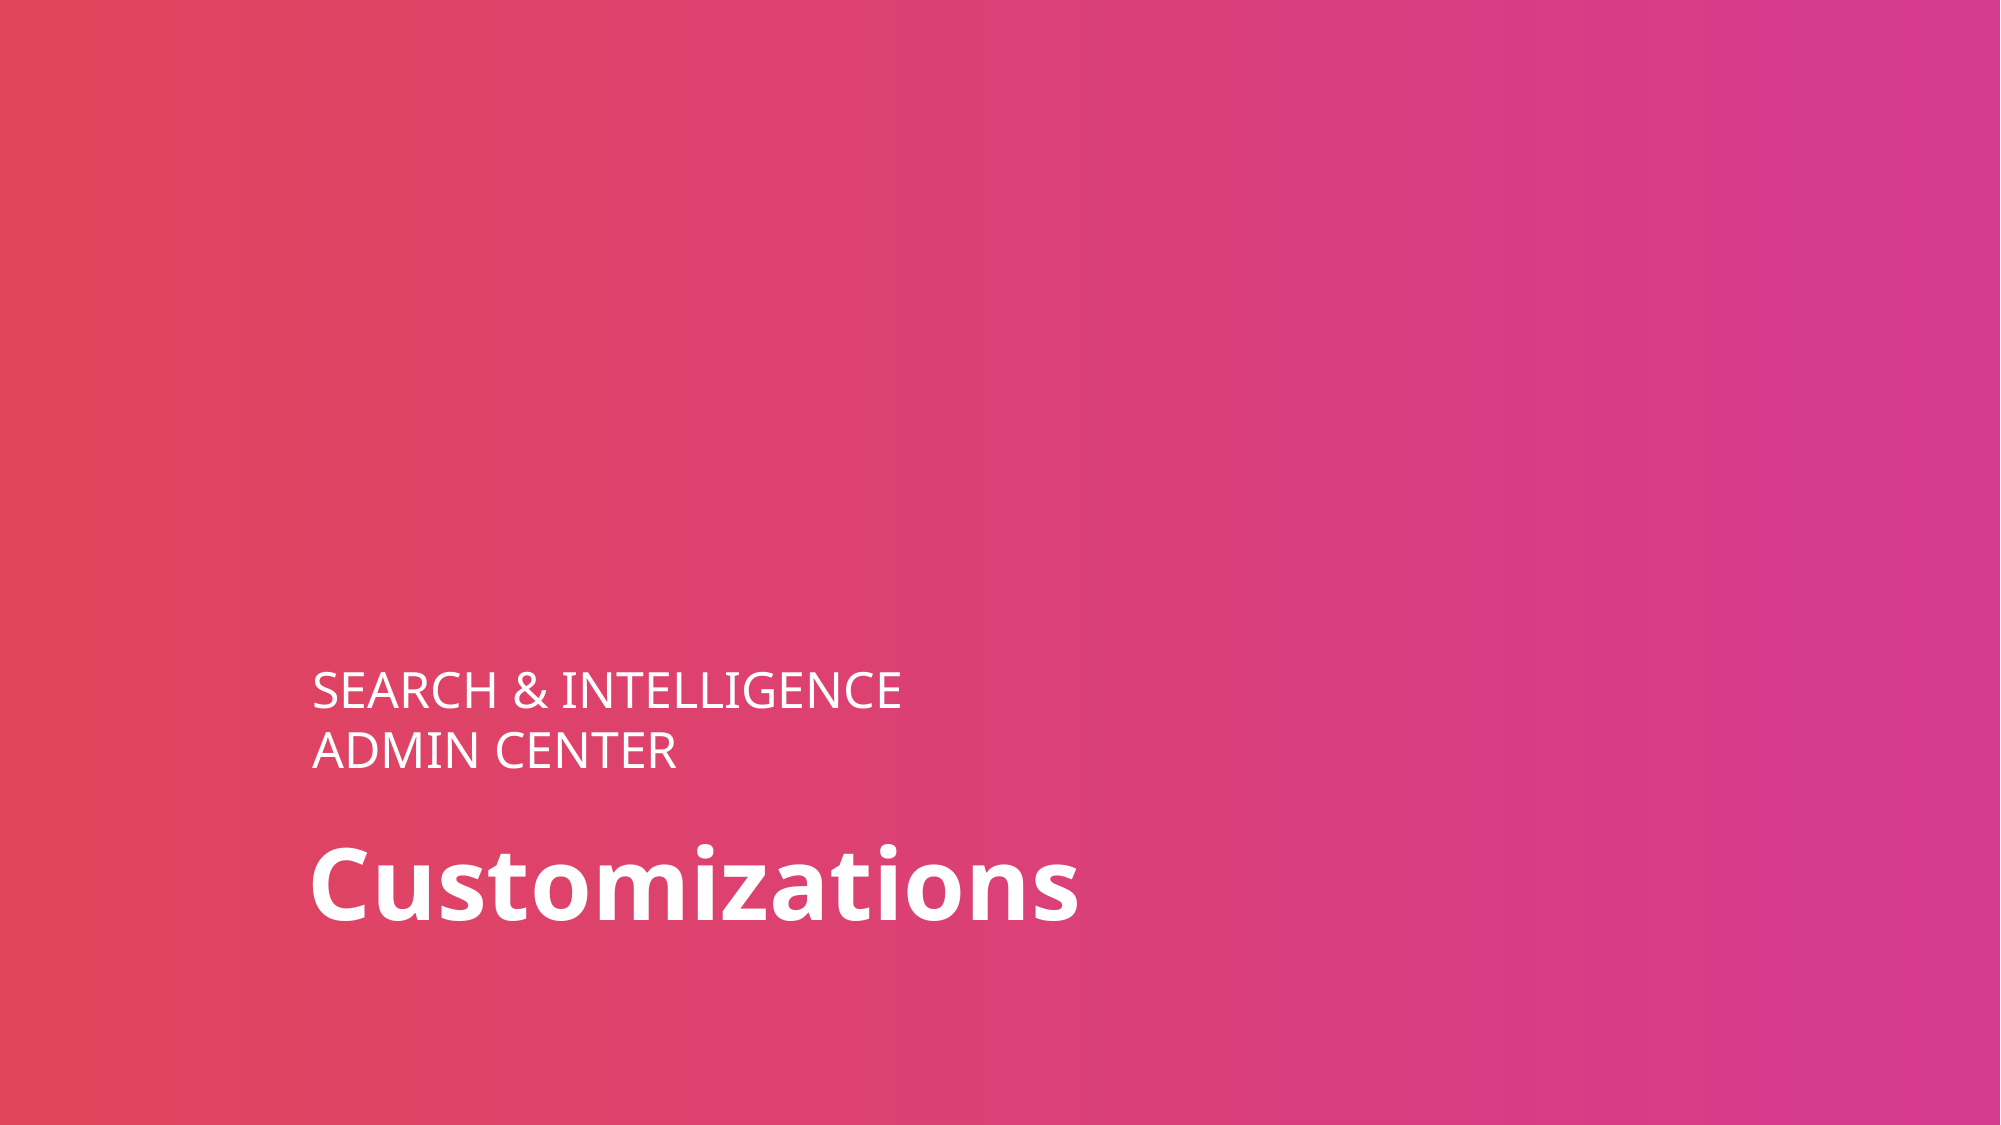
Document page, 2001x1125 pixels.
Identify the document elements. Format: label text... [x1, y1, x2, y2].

list Search & Intelligence Admin Center [312, 658, 977, 726]
title Customizations [232, 726, 1630, 941]
